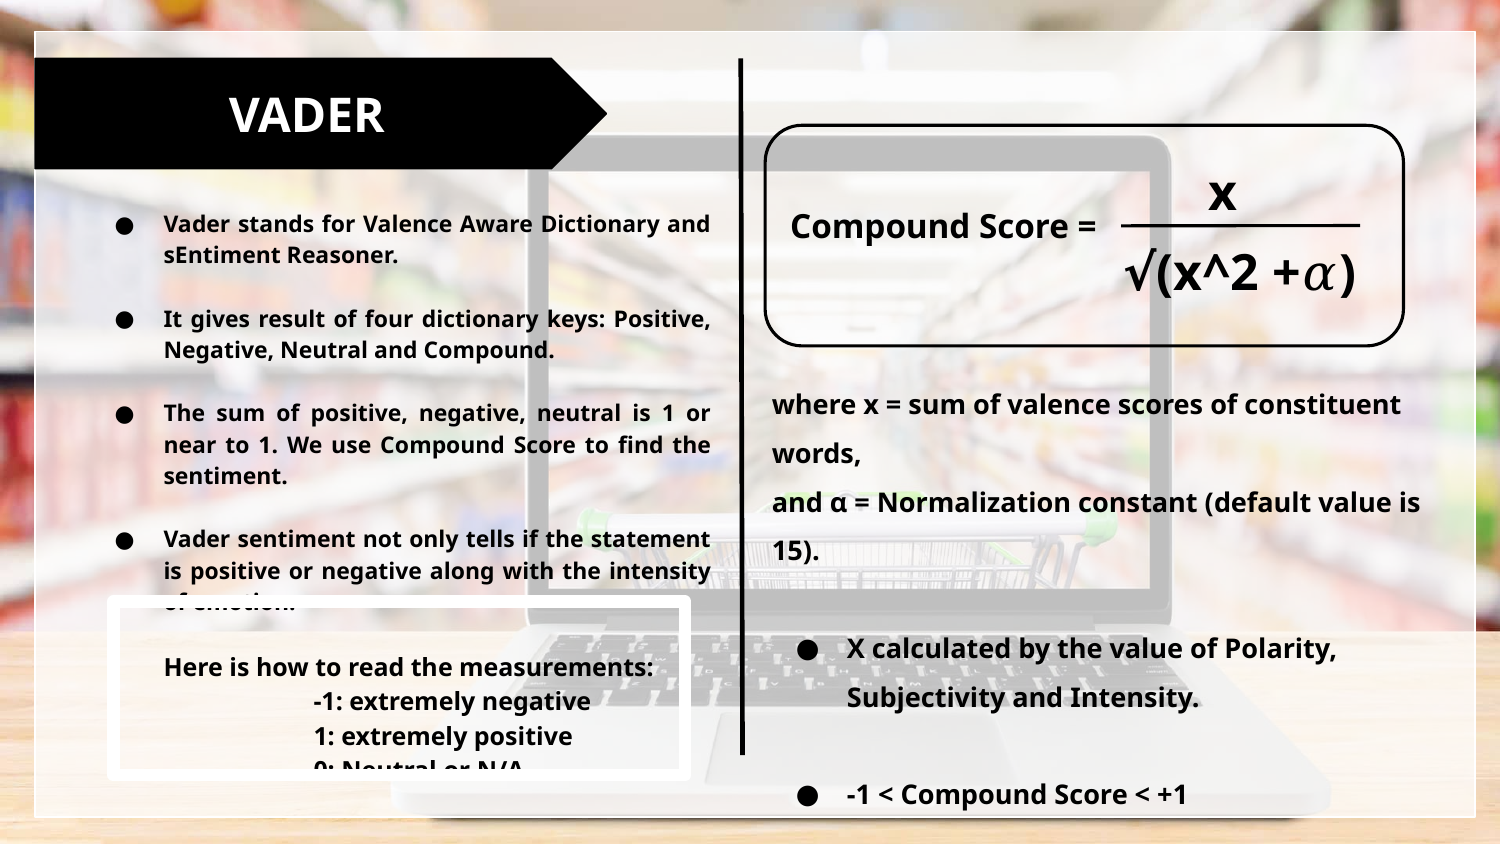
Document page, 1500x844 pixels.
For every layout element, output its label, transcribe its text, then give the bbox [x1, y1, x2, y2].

text_box Vader stands for Valence Aware Dictionary and sEntiment Reasoner. It gives result of four dictionary keys: Positive, Negative, Neutral and Compound. The sum of positive, negative, neutral is 1 or near to 1. We use Compound Score to find the sentiment. Vader sentiment not only tells if the statement is positive or negative along with the intensity of emotion. Here is how to read the measurements: -1: extremely negative 1: extremely positive 0: Neutral or N/A [73, 190, 727, 832]
text_box [113, 601, 685, 776]
text_box VADER [35, 58, 607, 169]
text_box [35, 31, 1476, 817]
text_box [765, 125, 1404, 346]
picture [0, 0, 1500, 844]
text_box where x = sum of valence scores of constituent words, and α = Normalization constant (default value is 15). X calculated by the value of Polarity, Subjectivity and Intensity. -1 < Compound Score < +1 [756, 356, 1467, 825]
